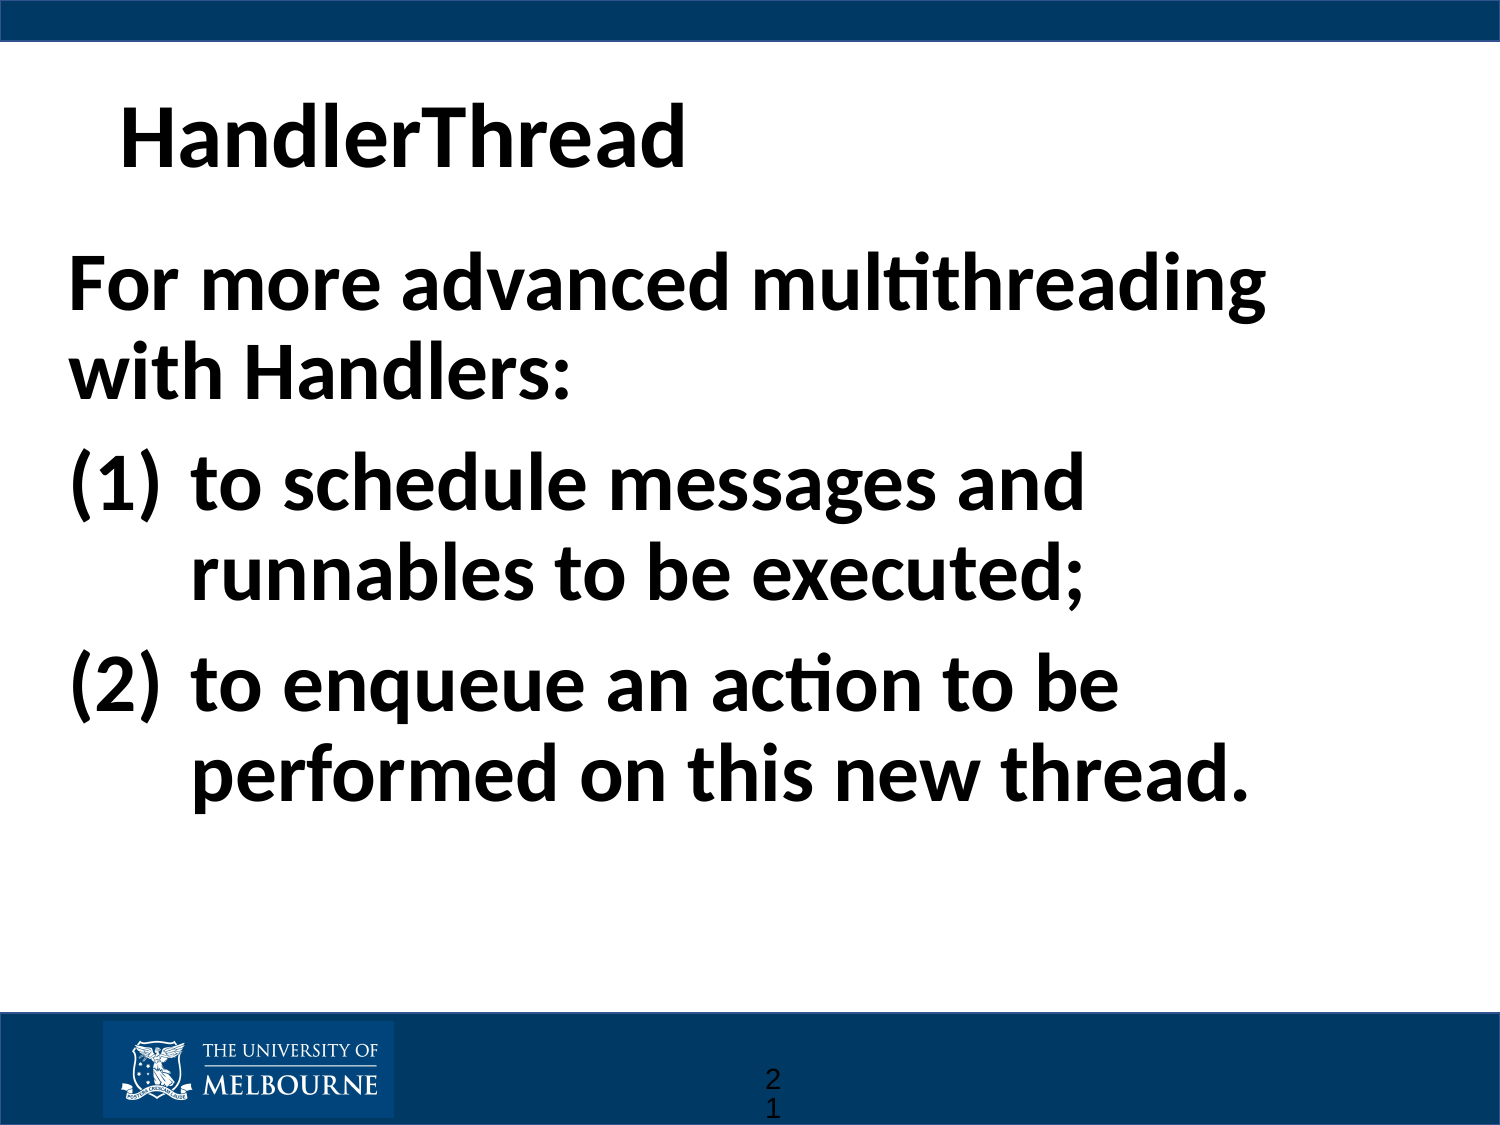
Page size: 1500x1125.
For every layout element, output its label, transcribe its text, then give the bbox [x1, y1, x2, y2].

list For more advanced multithreading with Handlers: to schedule messages and runnables to be executed; to enqueue an action to be performed on this new thread. [24, 223, 1455, 854]
slide_number 21 [750, 1060, 780, 1095]
picture [103, 1021, 394, 1118]
title HandlerThread [75, 53, 1426, 223]
